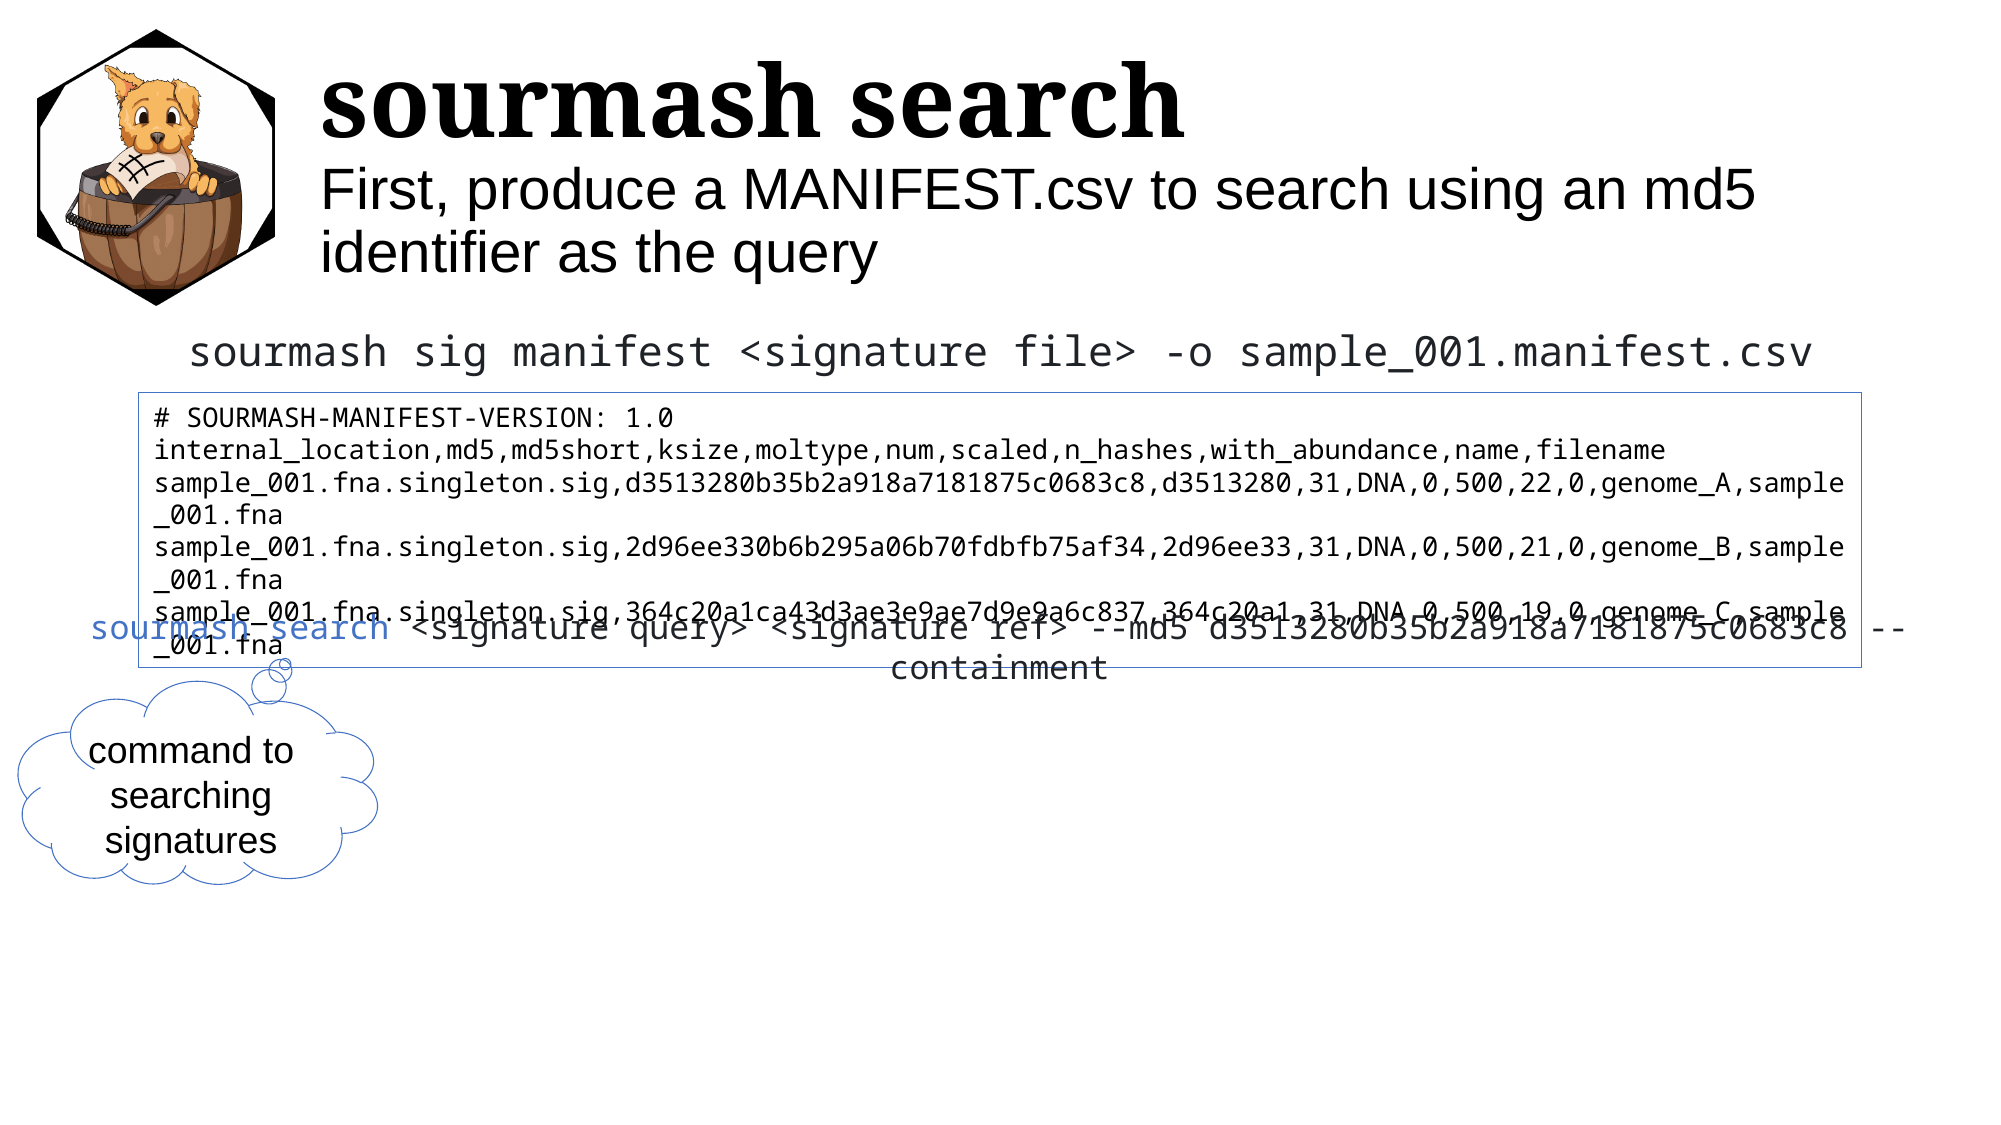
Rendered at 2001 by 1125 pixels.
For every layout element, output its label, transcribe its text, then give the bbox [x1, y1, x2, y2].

text_box sourmash sig manifest <signature file> -o sample_001.manifest.csv [86, 317, 1914, 383]
text_box sourmash search First, produce a MANIFEST.csv to search using an md5 identifier as the query [305, 59, 1808, 278]
text_box # SOURMASH-MANIFEST-VERSION: 1.0 internal_location,md5,md5short,ksize,moltype,num,scaled,n_hashes,with_abundance,name,filename sample_001.fna.singleton.sig,d3513280b35b2a918a7181875c0683c8,d3513280,31,DNA,0,500,22,0,genome_A,sample_001.fna sample_001.fna.singleton.sig,2d96ee330b6b295a06b70fdbfb75af34,2d96ee33,31,DNA,0,500,21,0,genome_B,sample_001.fna sample_001.fna.singleton.sig,364c20a1ca43d3ae3e9ae7d9e9a6c837,364c20a1,31,DNA,0,500,19,0,genome_C,sample_001.fna [138, 392, 1862, 599]
picture [37, 29, 275, 306]
text_box sourmash search <signature query> <signature ref> --md5 d3513280b35b2a918a7181875c0683c8 --containment [0, 599, 2000, 694]
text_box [17, 682, 379, 889]
